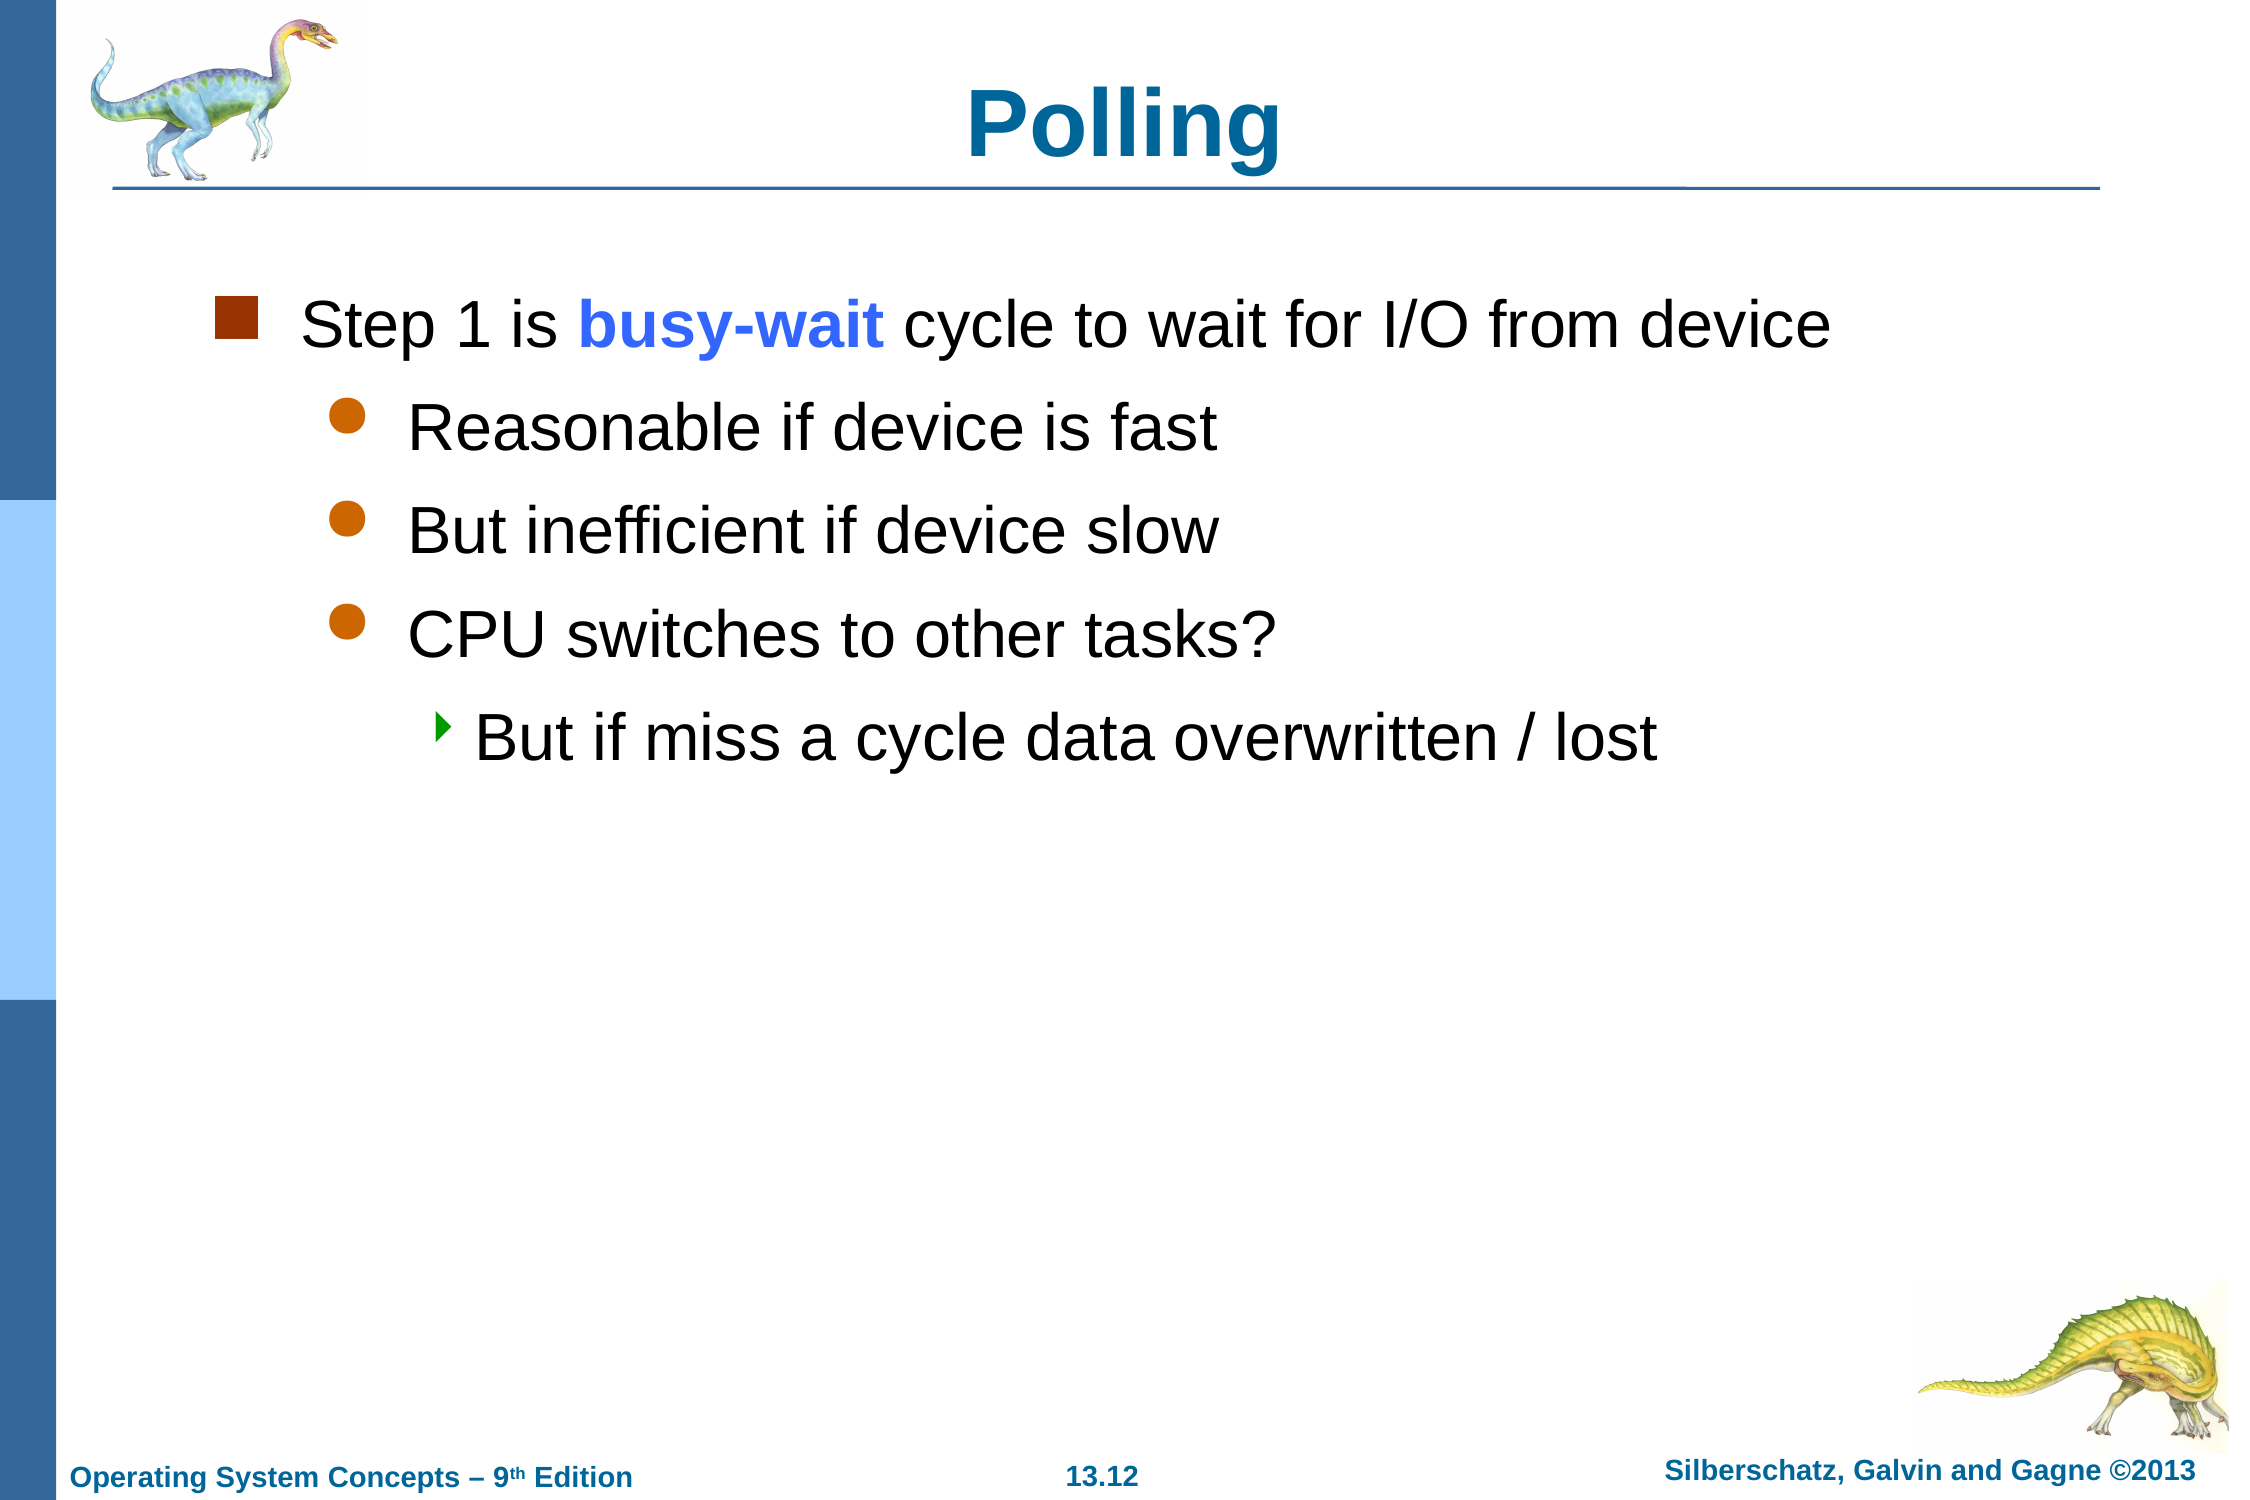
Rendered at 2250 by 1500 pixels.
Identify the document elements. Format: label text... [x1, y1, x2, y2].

picture [70, 0, 365, 199]
title Polling [112, 60, 2138, 187]
list Step 1 is busy-wait cycle to wait for I/O from device Reasonable if device is fast But inefficient if device slow CPU switches to other tasks? But if miss a cycle data overwritten / lost [198, 269, 2224, 1044]
picture [1913, 1279, 2229, 1453]
